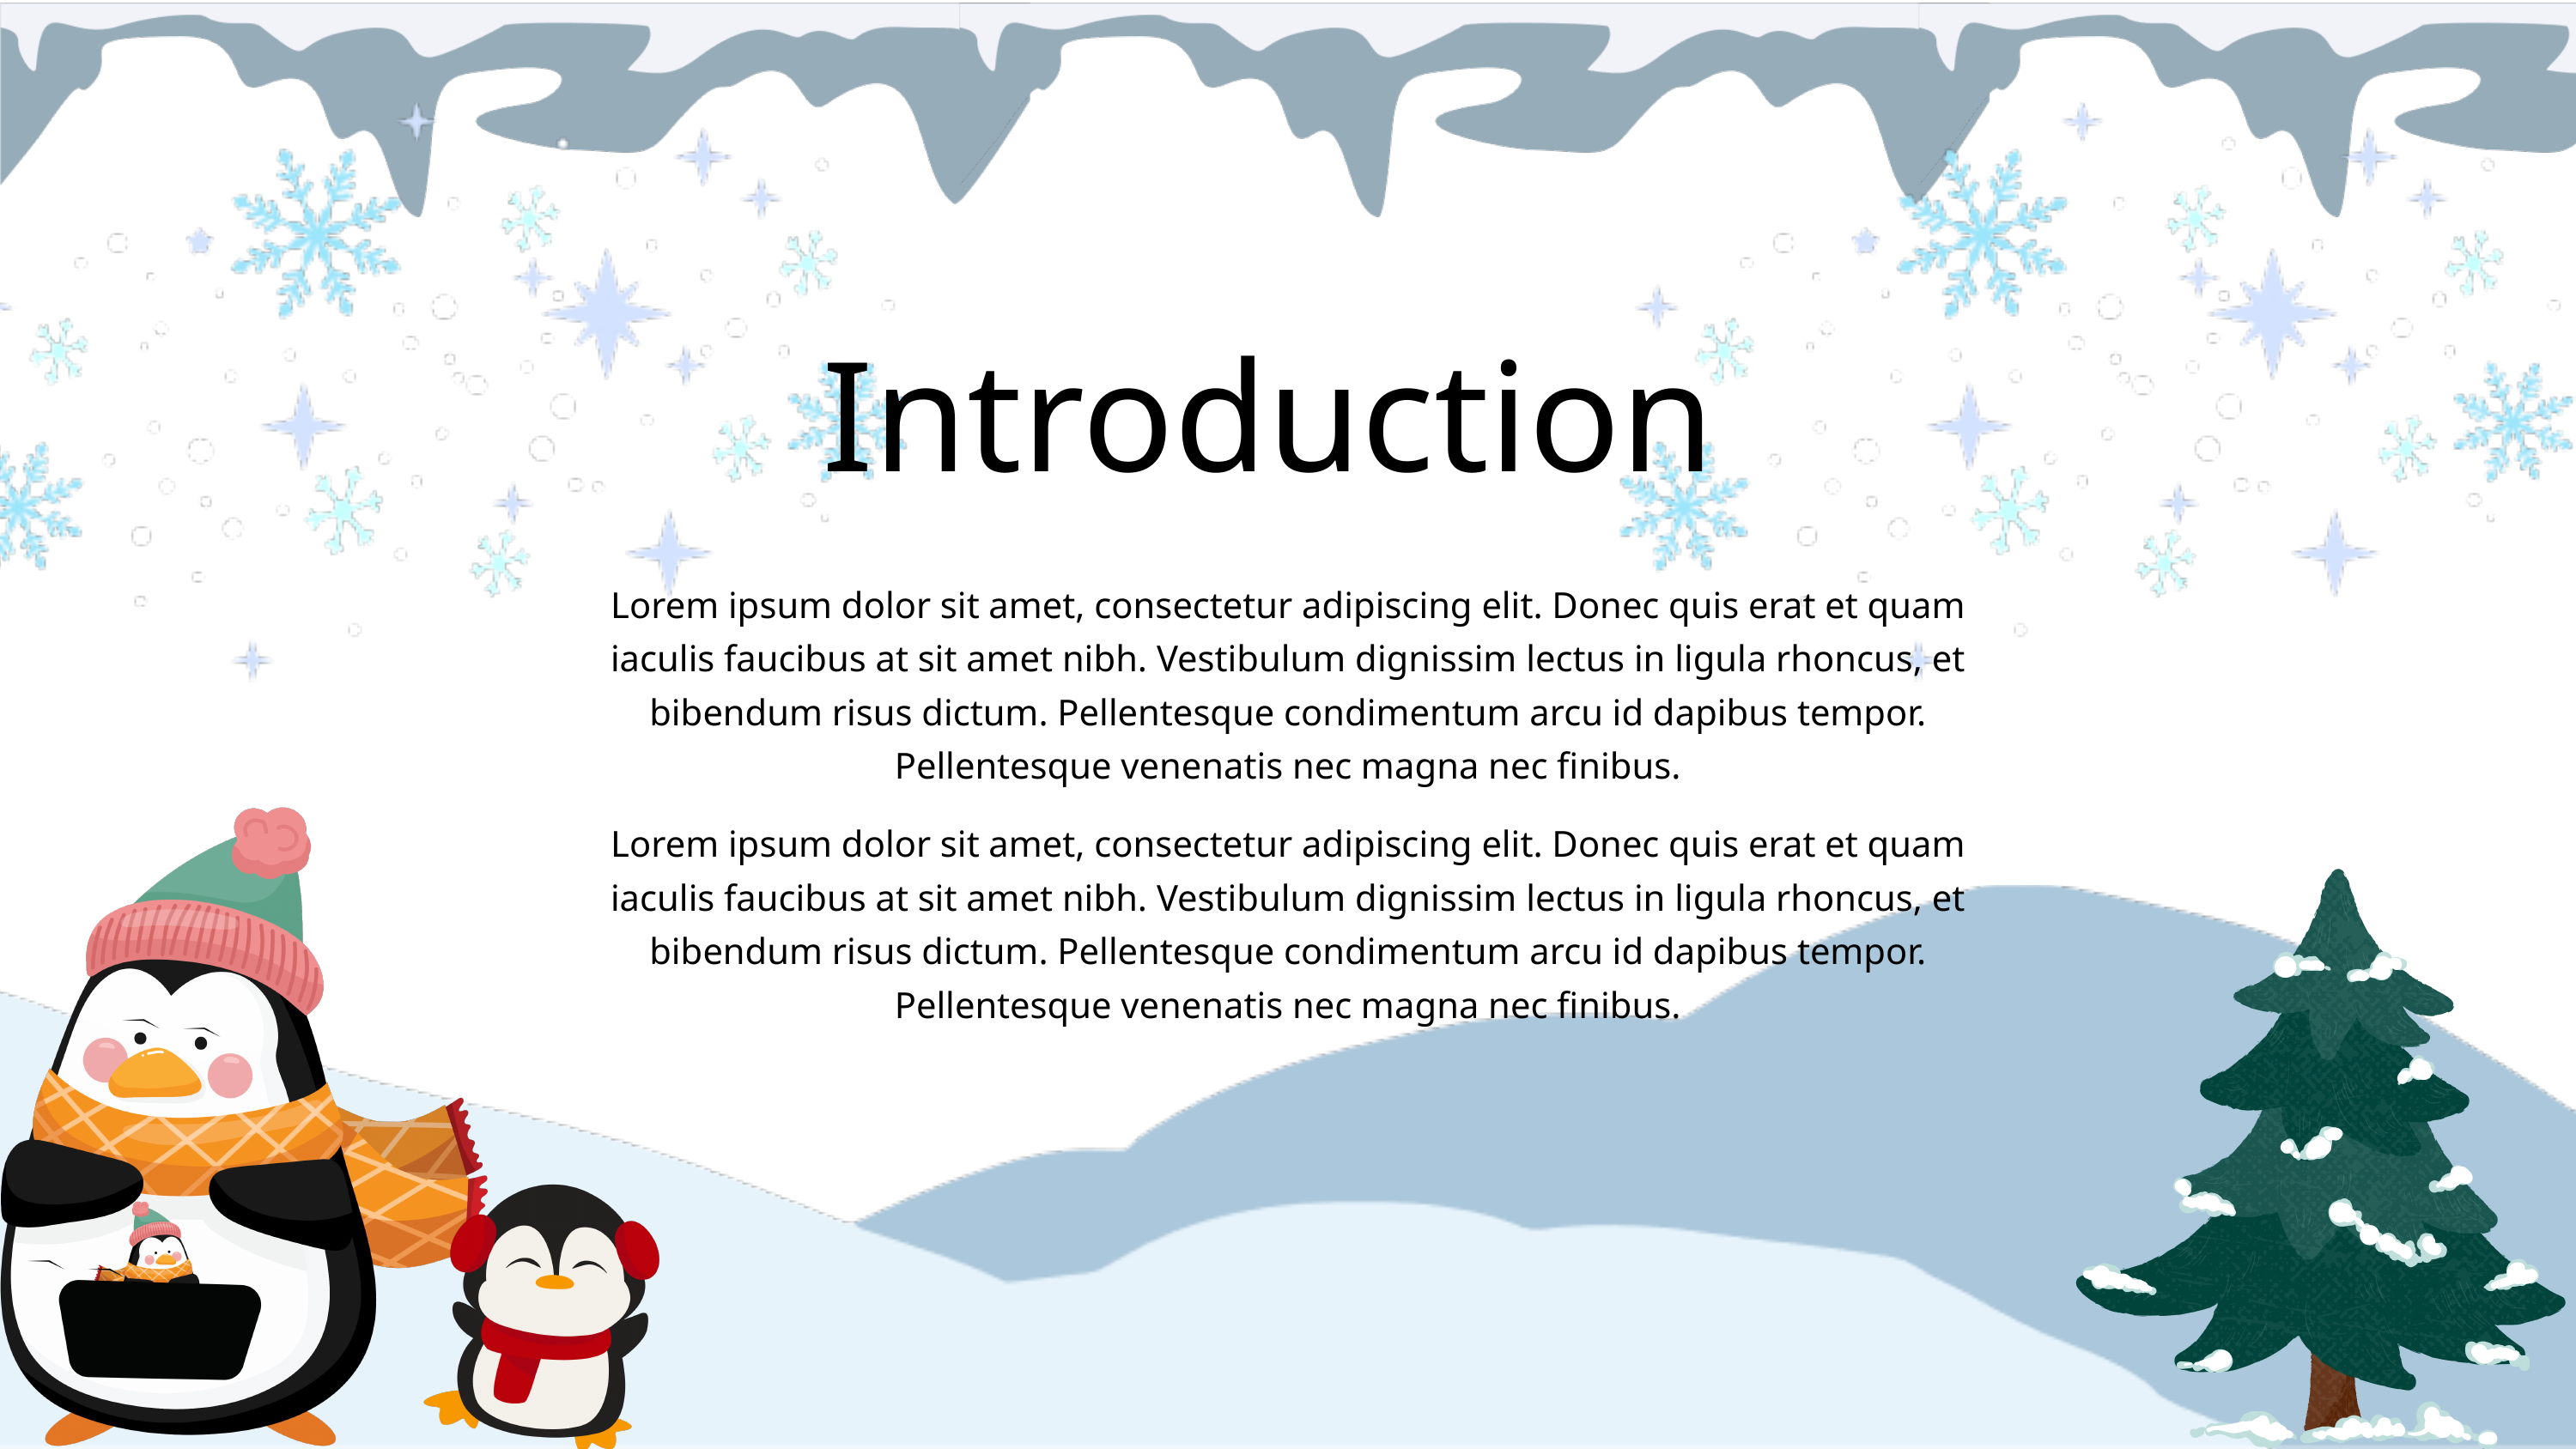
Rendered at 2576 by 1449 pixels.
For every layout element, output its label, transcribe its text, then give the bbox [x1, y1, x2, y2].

text_box [1619, 102, 2576, 682]
text_box Lorem ipsum dolor sit amet, consectetur adipiscing elit. Donec quis erat et quam iaculis faucibus at sit amet nibh. Vestibulum dignissim lectus in ligula rhoncus, et bibendum risus dictum. Pellentesque condimentum arcu id dapibus tempor. Pellentesque venenatis nec magna nec finibus. [564, 810, 2012, 1026]
text_box [0, 102, 910, 682]
text_box Lorem ipsum dolor sit amet, consectetur adipiscing elit. Donec quis erat et quam iaculis faucibus at sit amet nibh. Vestibulum dignissim lectus in ligula rhoncus, et bibendum risus dictum. Pellentesque condimentum arcu id dapibus tempor. Pellentesque venenatis nec magna nec finibus. [564, 572, 2012, 787]
text_box [489, 885, 2075, 1449]
text_box [0, 805, 489, 1449]
text_box Introduction [506, 350, 2070, 503]
text_box [0, 0, 959, 218]
text_box [1918, 0, 2576, 102]
text_box [2075, 869, 2567, 1449]
text_box [959, 0, 1918, 218]
text_box [2567, 885, 2576, 1449]
text_box [421, 1167, 665, 1449]
